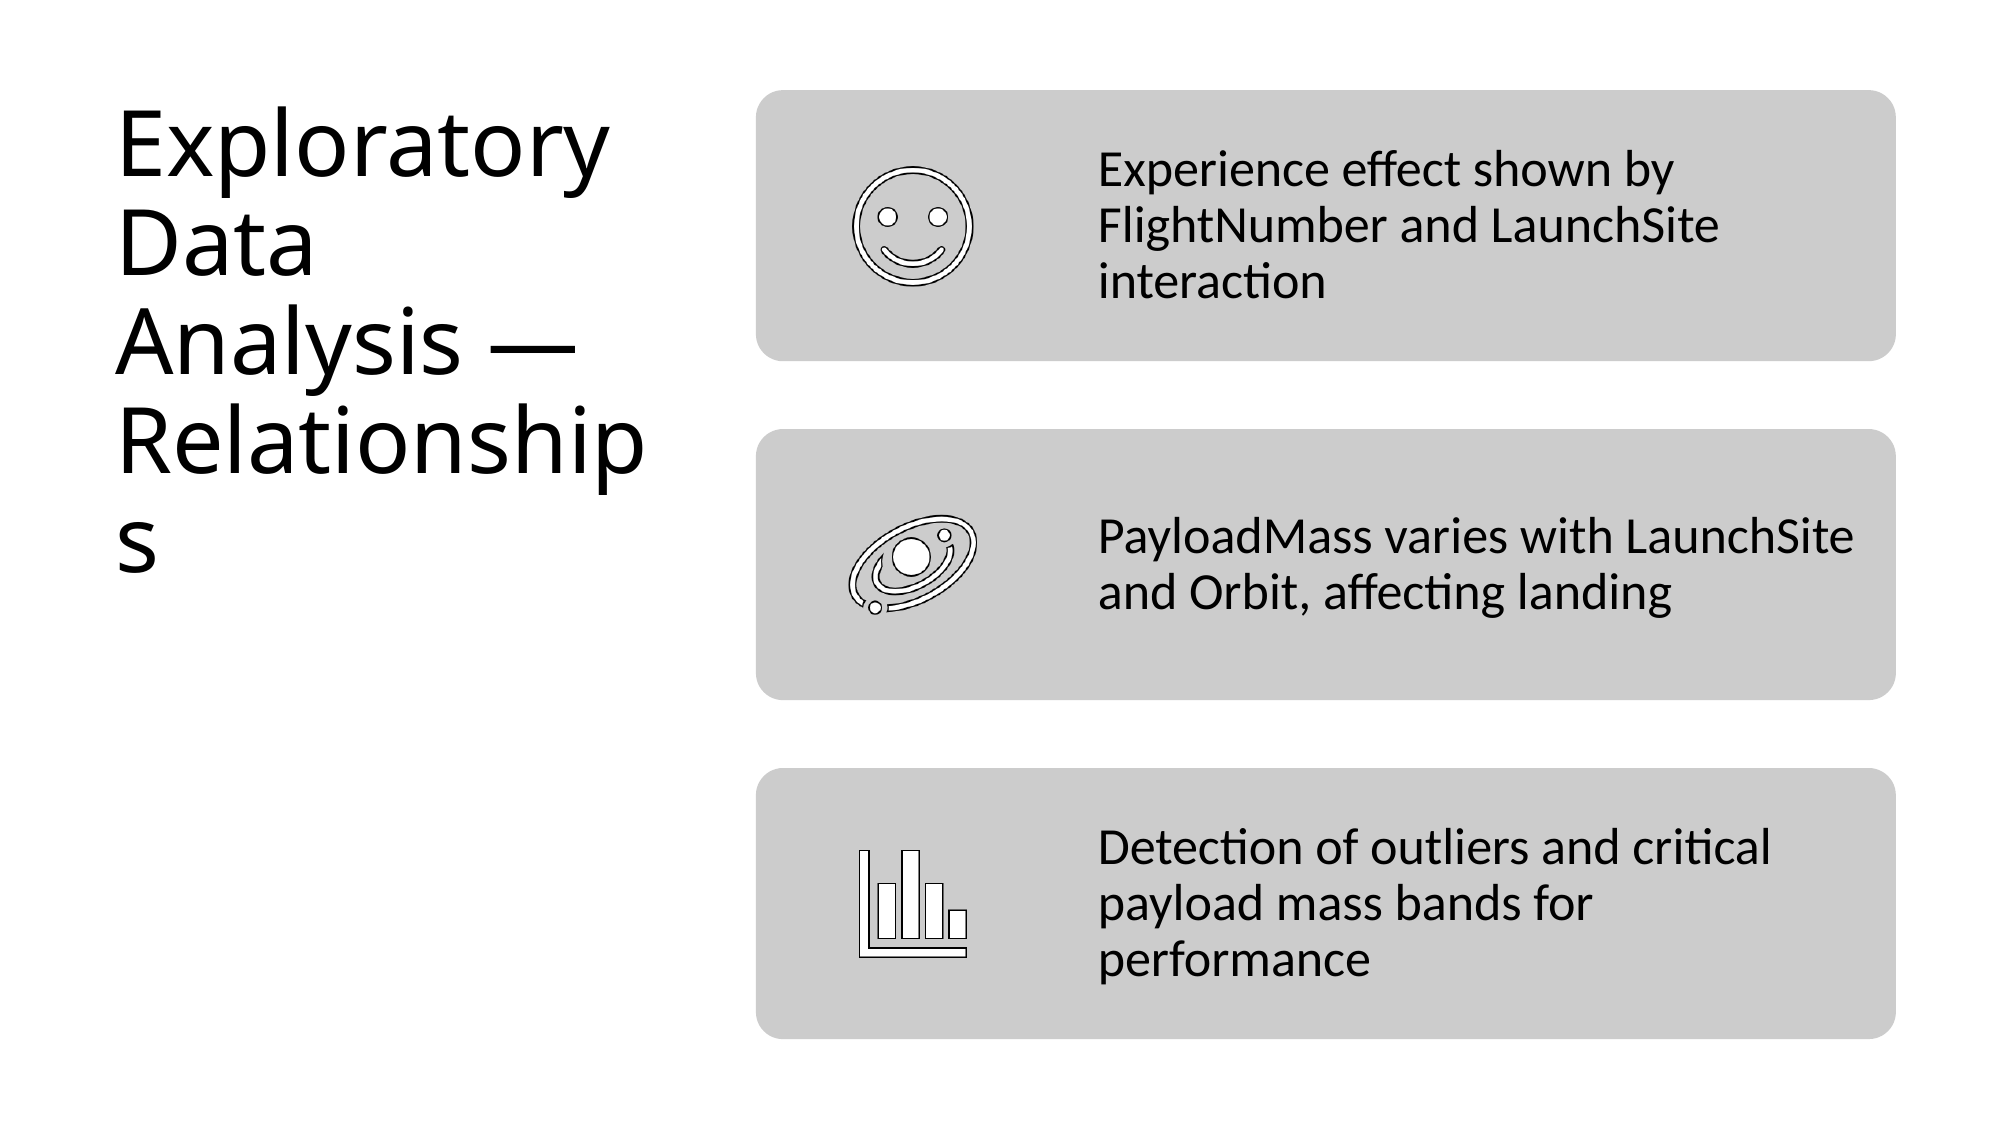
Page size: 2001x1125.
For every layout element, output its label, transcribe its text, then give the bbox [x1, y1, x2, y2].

title Exploratory Data Analysis — Relationships [100, 90, 674, 1040]
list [755, 89, 1896, 1040]
